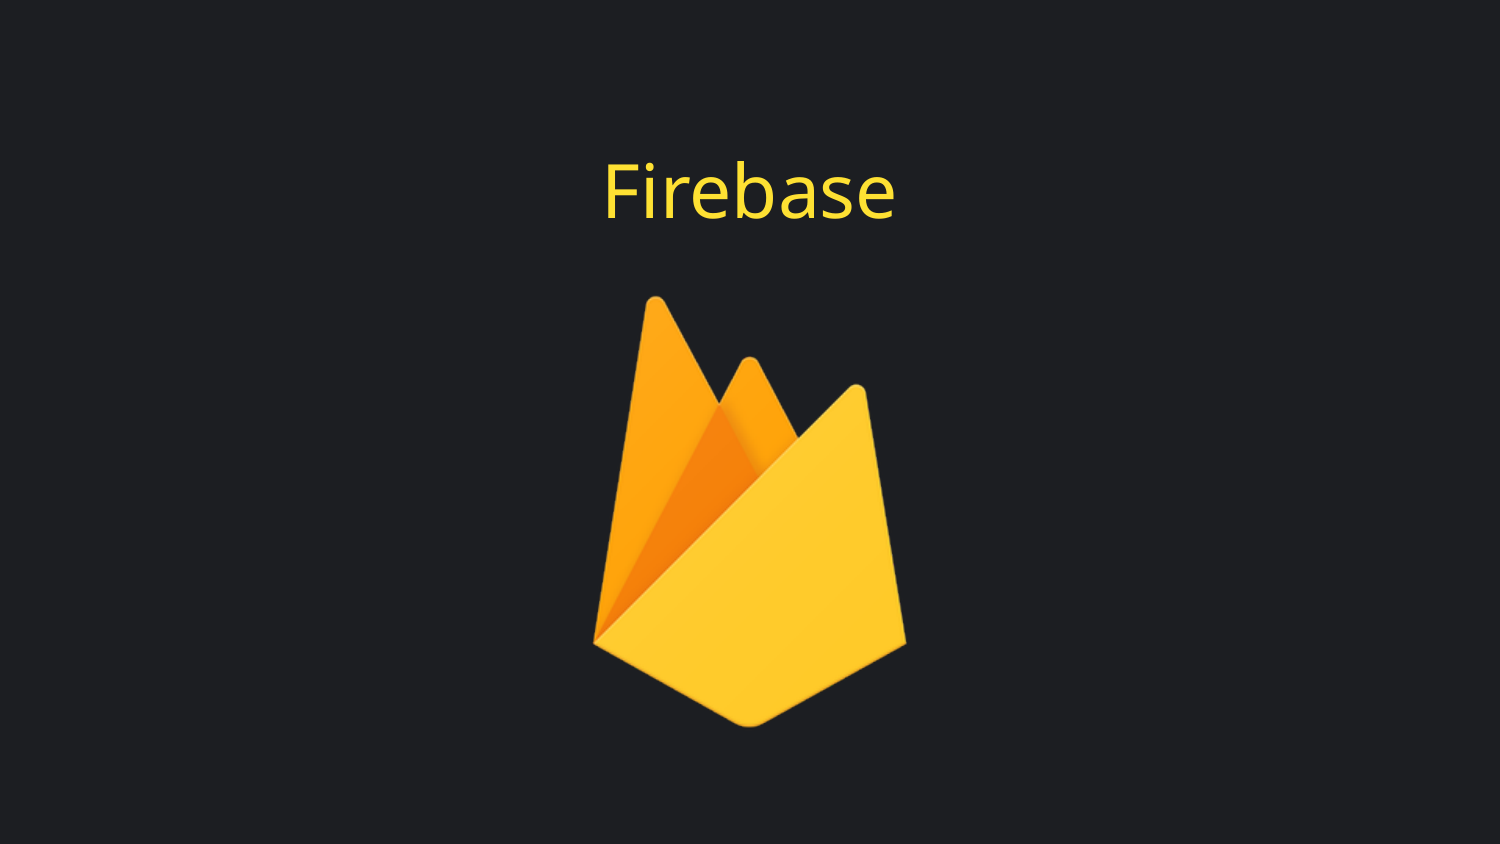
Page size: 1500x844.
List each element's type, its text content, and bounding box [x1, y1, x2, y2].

text_box Firebase [80, 129, 1420, 247]
picture [515, 277, 985, 747]
